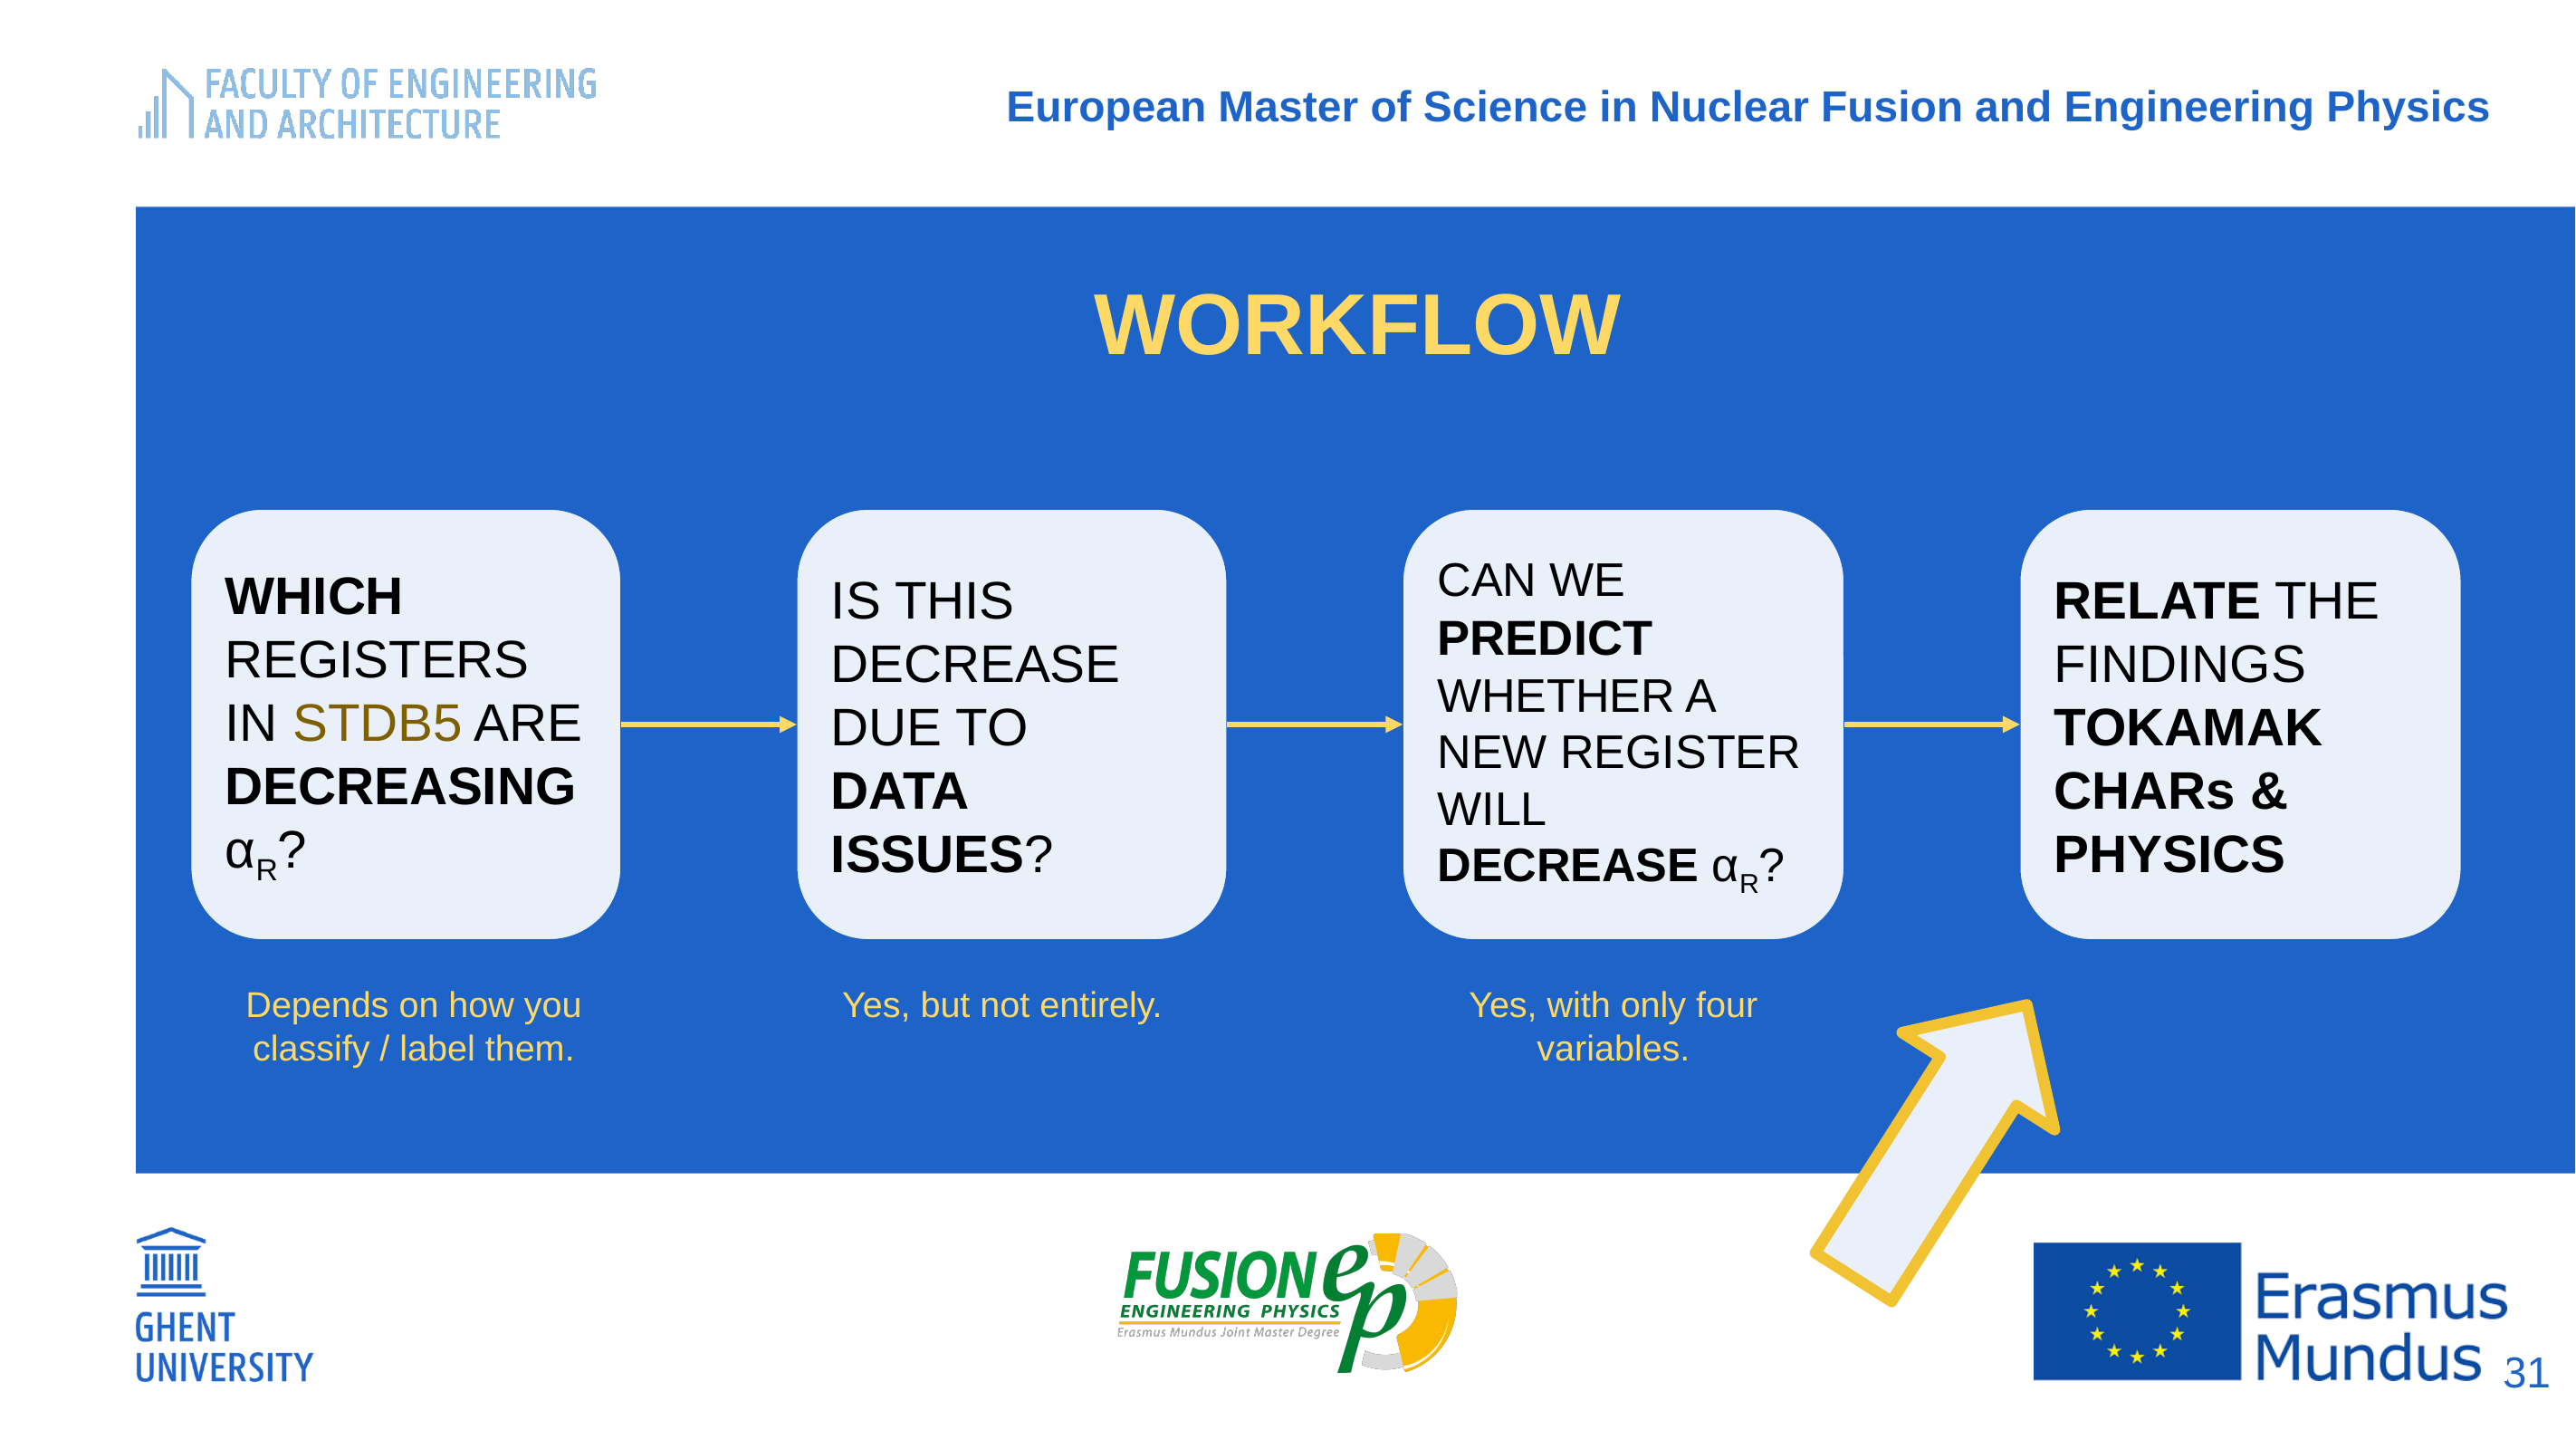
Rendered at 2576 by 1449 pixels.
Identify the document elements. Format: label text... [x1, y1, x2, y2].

text_box CAN WE PREDICT WHETHER A NEW REGISTER WILL DECREASE αR? [1403, 509, 1844, 940]
subtitle WORKFLOW [139, 240, 2576, 513]
picture [1117, 1233, 1458, 1373]
picture [2034, 1243, 2507, 1381]
text_box WHICH REGISTERS IN STDB5 ARE DECREASING αR? [190, 509, 621, 940]
text_box Yes, with only four variables. [1425, 967, 1802, 1081]
list European Master of Science in Nuclear Fusion and Engineering Physics [652, 58, 2507, 139]
text_box Depends on how you classify / label them. [225, 967, 602, 1081]
text_box [1815, 1004, 2055, 1302]
text_box Yes, but not entirely. [814, 967, 1191, 1039]
slide_number ‹#› [2409, 1338, 2565, 1449]
picture [69, 0, 690, 207]
text_box RELATE THE FINDINGS TOKAMAK CHARs & PHYSICS [2019, 509, 2462, 940]
picture [68, 1175, 411, 1449]
text_box IS THIS DECREASE DUE TO DATA ISSUES? [796, 509, 1228, 940]
